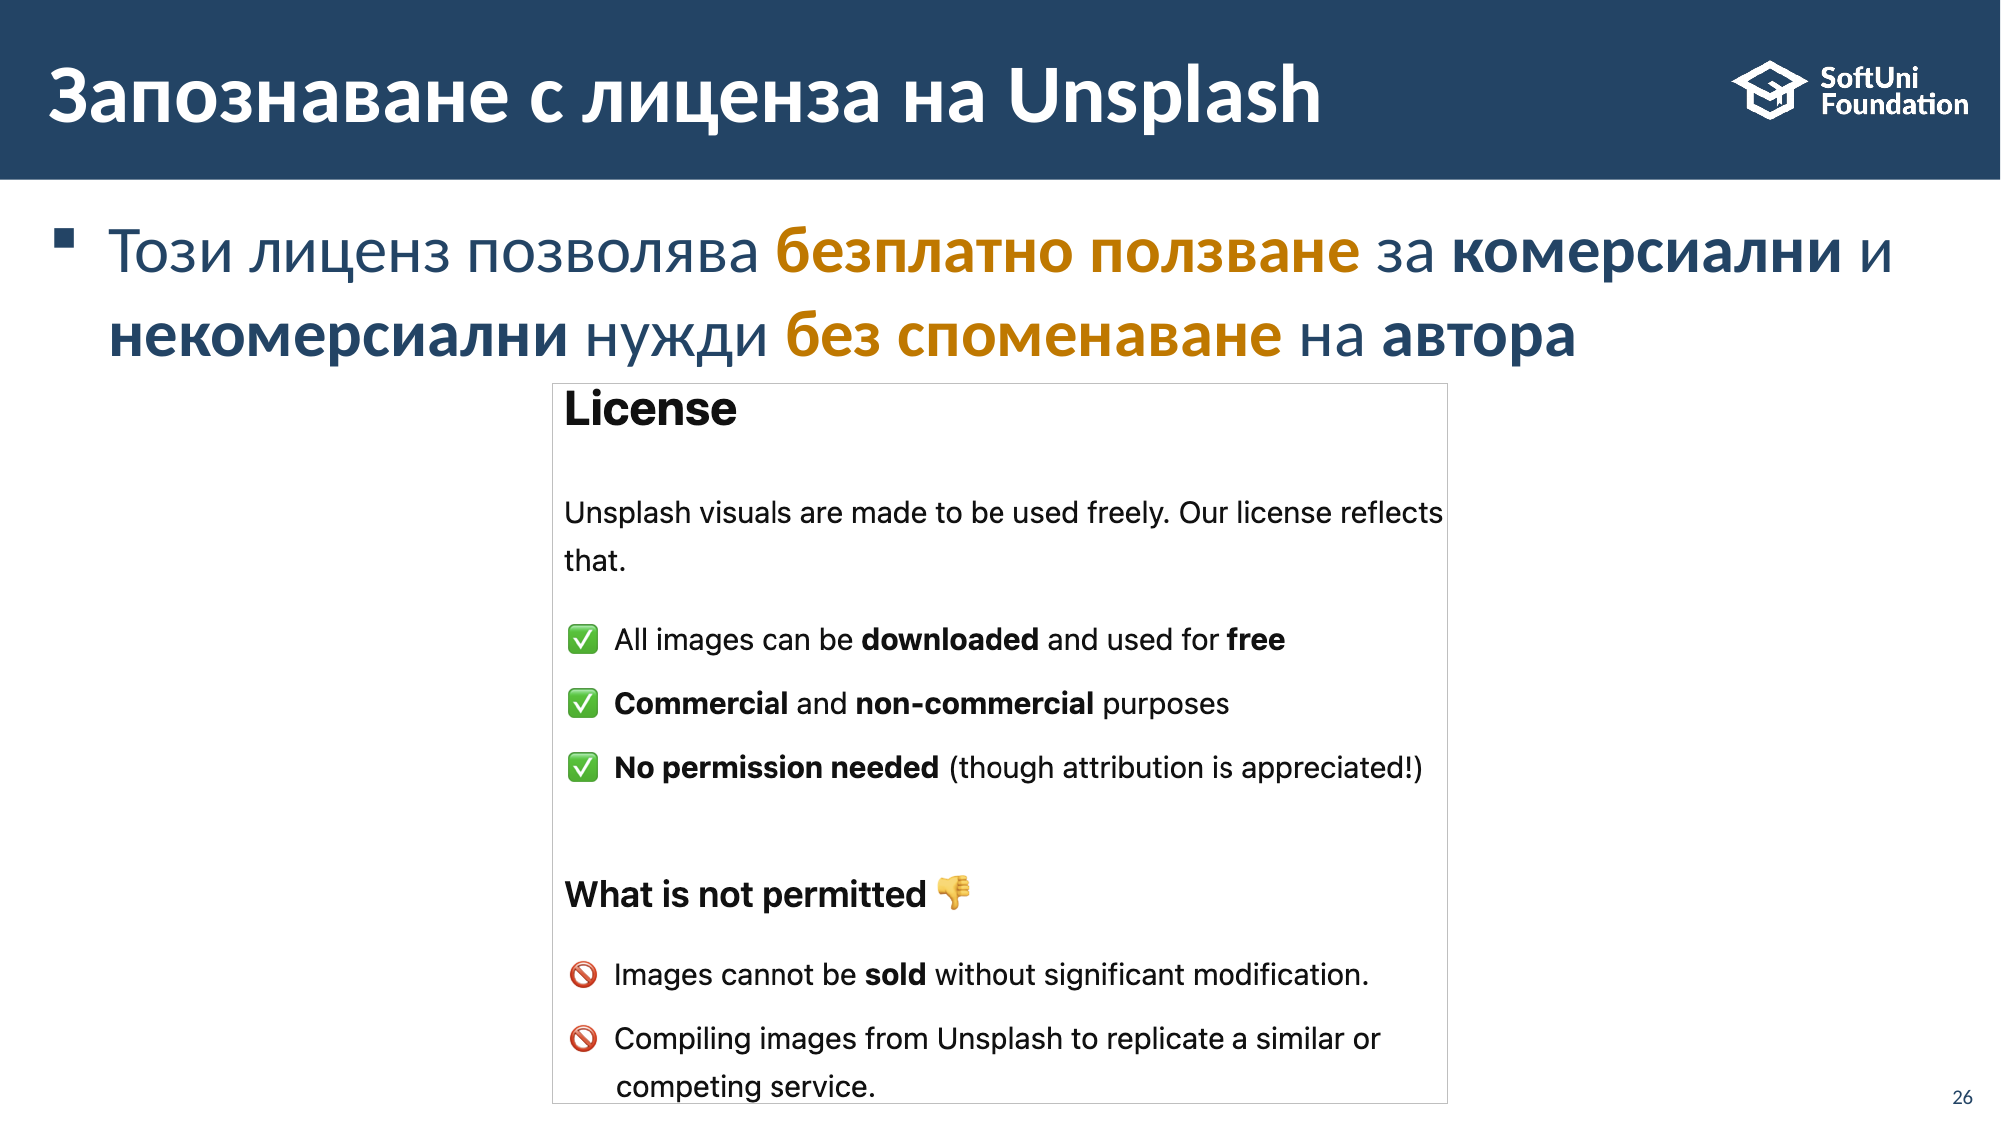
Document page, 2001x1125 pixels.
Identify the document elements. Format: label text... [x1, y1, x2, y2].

list Този лиценз позволява безплатно ползване за комерсиални и некомерсиални нужди без споменаване на автора [31, 196, 1970, 1104]
slide_number 26 [1927, 1067, 1989, 1117]
title Запознаване с лиценза на Unsplash [31, 16, 1716, 162]
picture [1731, 60, 1968, 120]
picture [552, 382, 1448, 1104]
